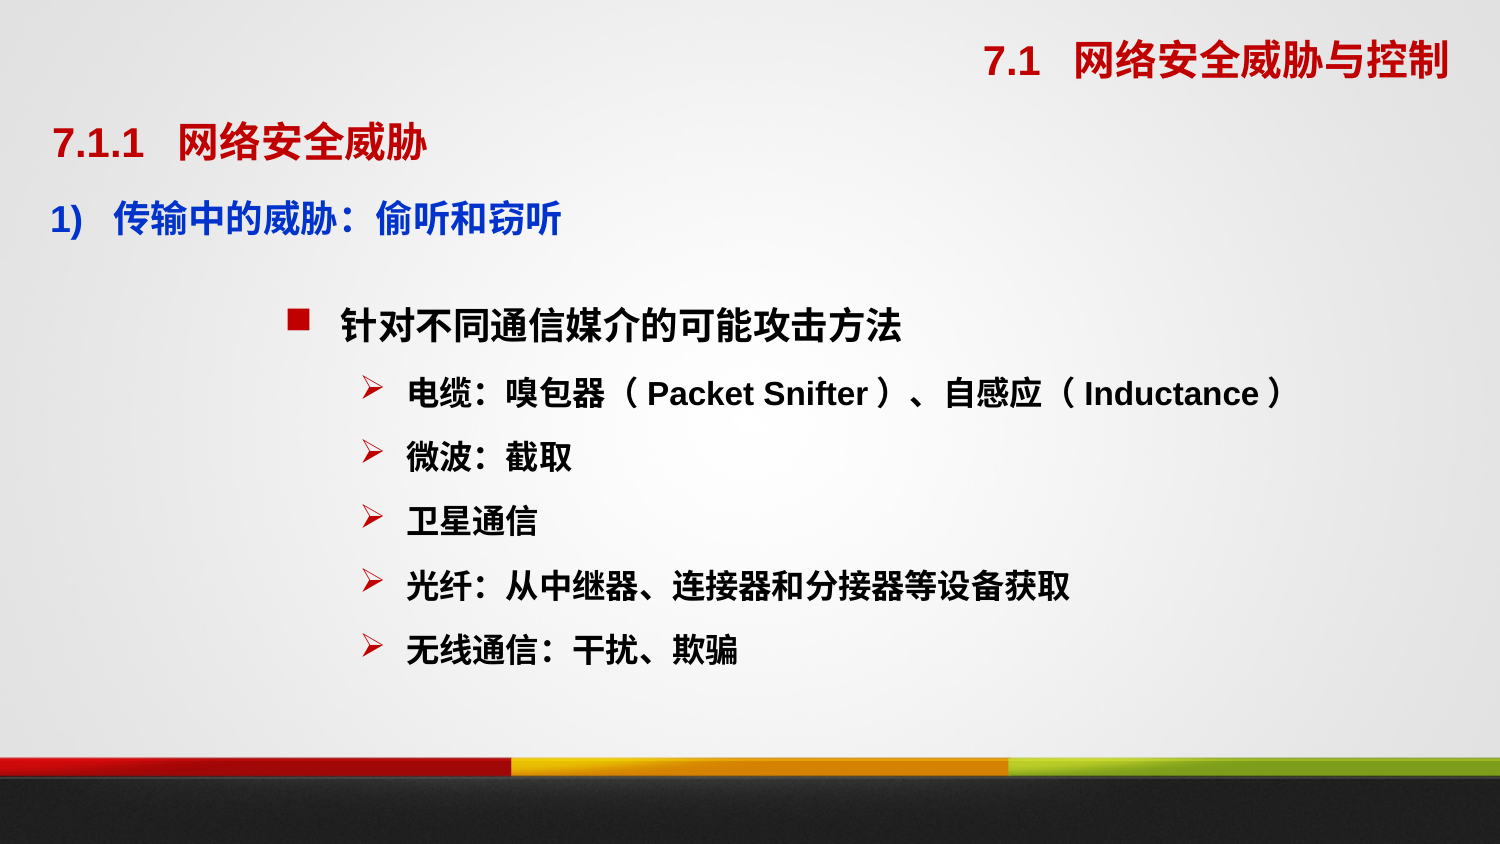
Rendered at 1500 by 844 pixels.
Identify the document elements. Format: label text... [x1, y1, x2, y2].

list 针对不同通信媒介的可能攻击方法 电缆：嗅包器（Packet Snifter）、自感应（Inductance） 微波：截取 卫星通信 光纤：从中继器、连接器和分接器等设备获取 无线通信：干扰、欺骗 [269, 281, 1436, 740]
picture [0, 0, 1500, 844]
text_box 7.1 网络安全威胁与控制 [960, 23, 1472, 94]
text_box 7.1.1 网络安全威胁 [35, 105, 446, 176]
text_box 1) 传输中的威胁：偷听和窃听 [35, 187, 586, 258]
